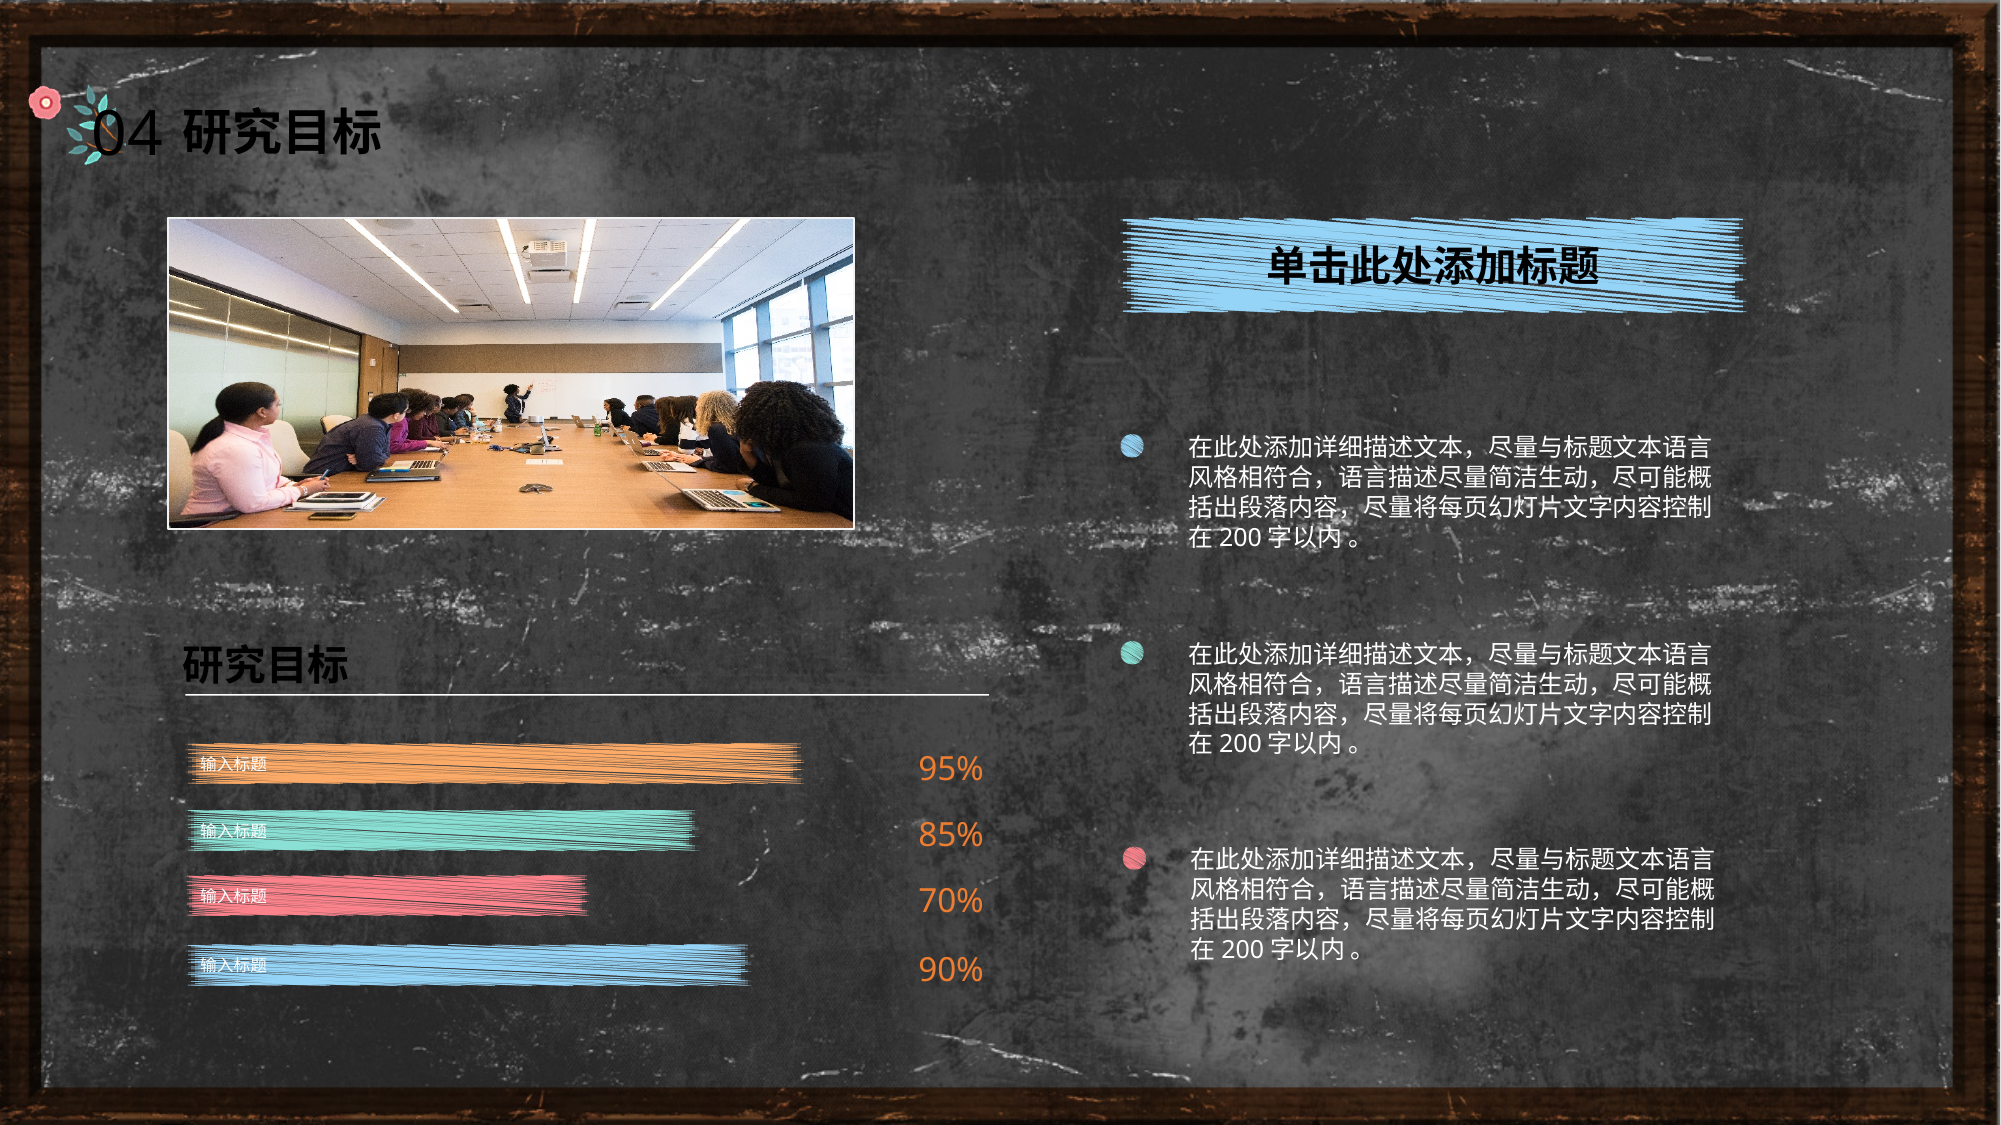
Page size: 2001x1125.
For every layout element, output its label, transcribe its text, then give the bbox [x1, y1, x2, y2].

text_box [1122, 836, 1749, 973]
text_box 输入标题 [185, 875, 590, 916]
text_box 95% [840, 739, 999, 795]
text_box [1120, 423, 1747, 561]
text_box 90% [840, 940, 999, 996]
text_box [168, 217, 854, 530]
text_box 单击此处添加标题 [1120, 217, 1747, 313]
text_box 输入标题 [185, 810, 699, 851]
text_box 输入标题 [185, 743, 805, 784]
text_box 研究目标 [180, 93, 649, 169]
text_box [1120, 630, 1747, 768]
text_box 70% [840, 871, 999, 926]
text_box 研究目标 [168, 631, 848, 697]
text_box 04 [75, 85, 180, 176]
text_box 输入标题 [185, 944, 752, 986]
text_box 85% [840, 806, 999, 861]
picture [0, 0, 2001, 1125]
